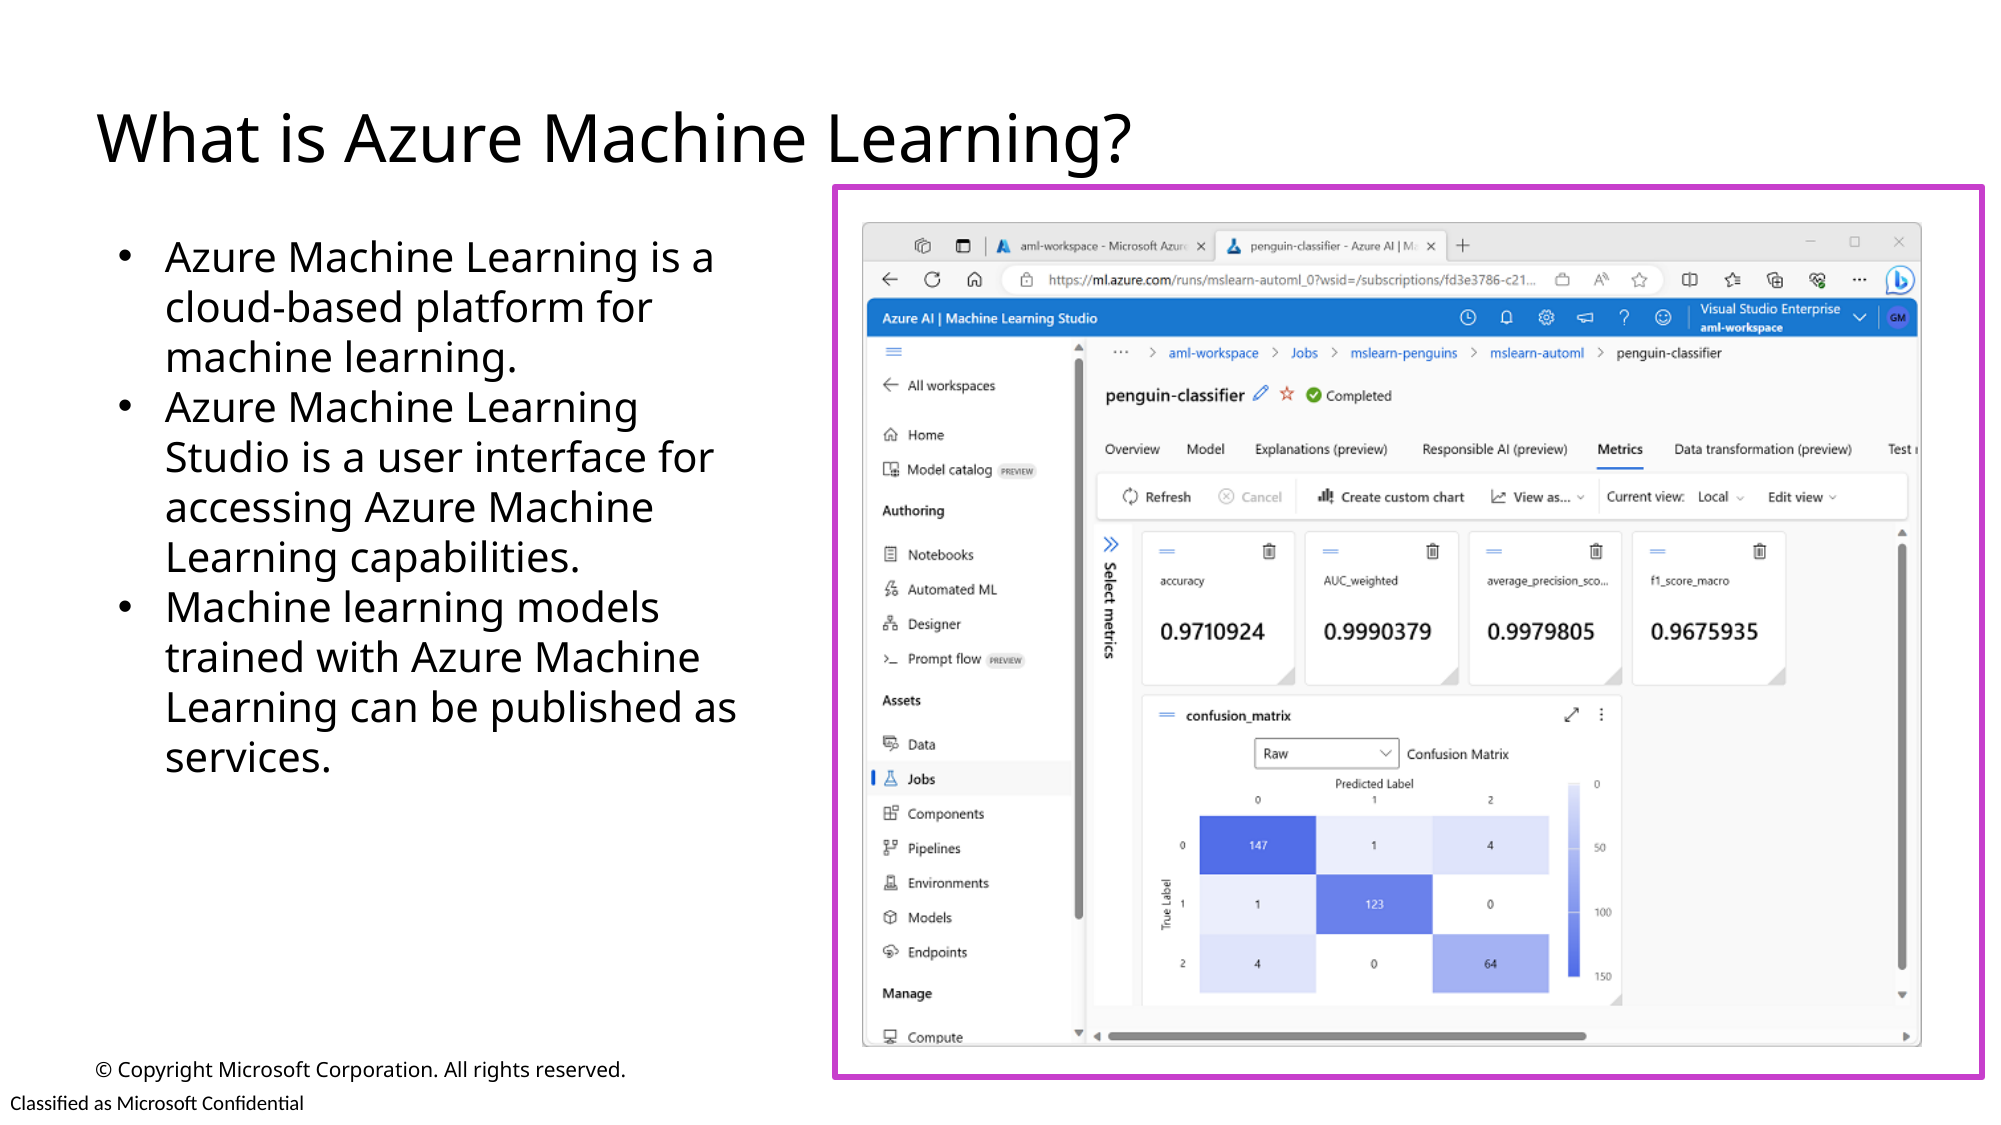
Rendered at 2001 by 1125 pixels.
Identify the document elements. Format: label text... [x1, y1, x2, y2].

text_box Azure Machine Learning is a cloud-based platform for machine learning. Azure Machine Learning Studio is a user interface for accessing Azure Machine Learning capabilities. Machine learning models trained with Azure Machine Learning can be published as services. [103, 223, 769, 788]
title What is Azure Machine Learning? [96, 96, 1441, 157]
picture [861, 222, 1923, 1048]
text_box [834, 186, 1983, 1078]
